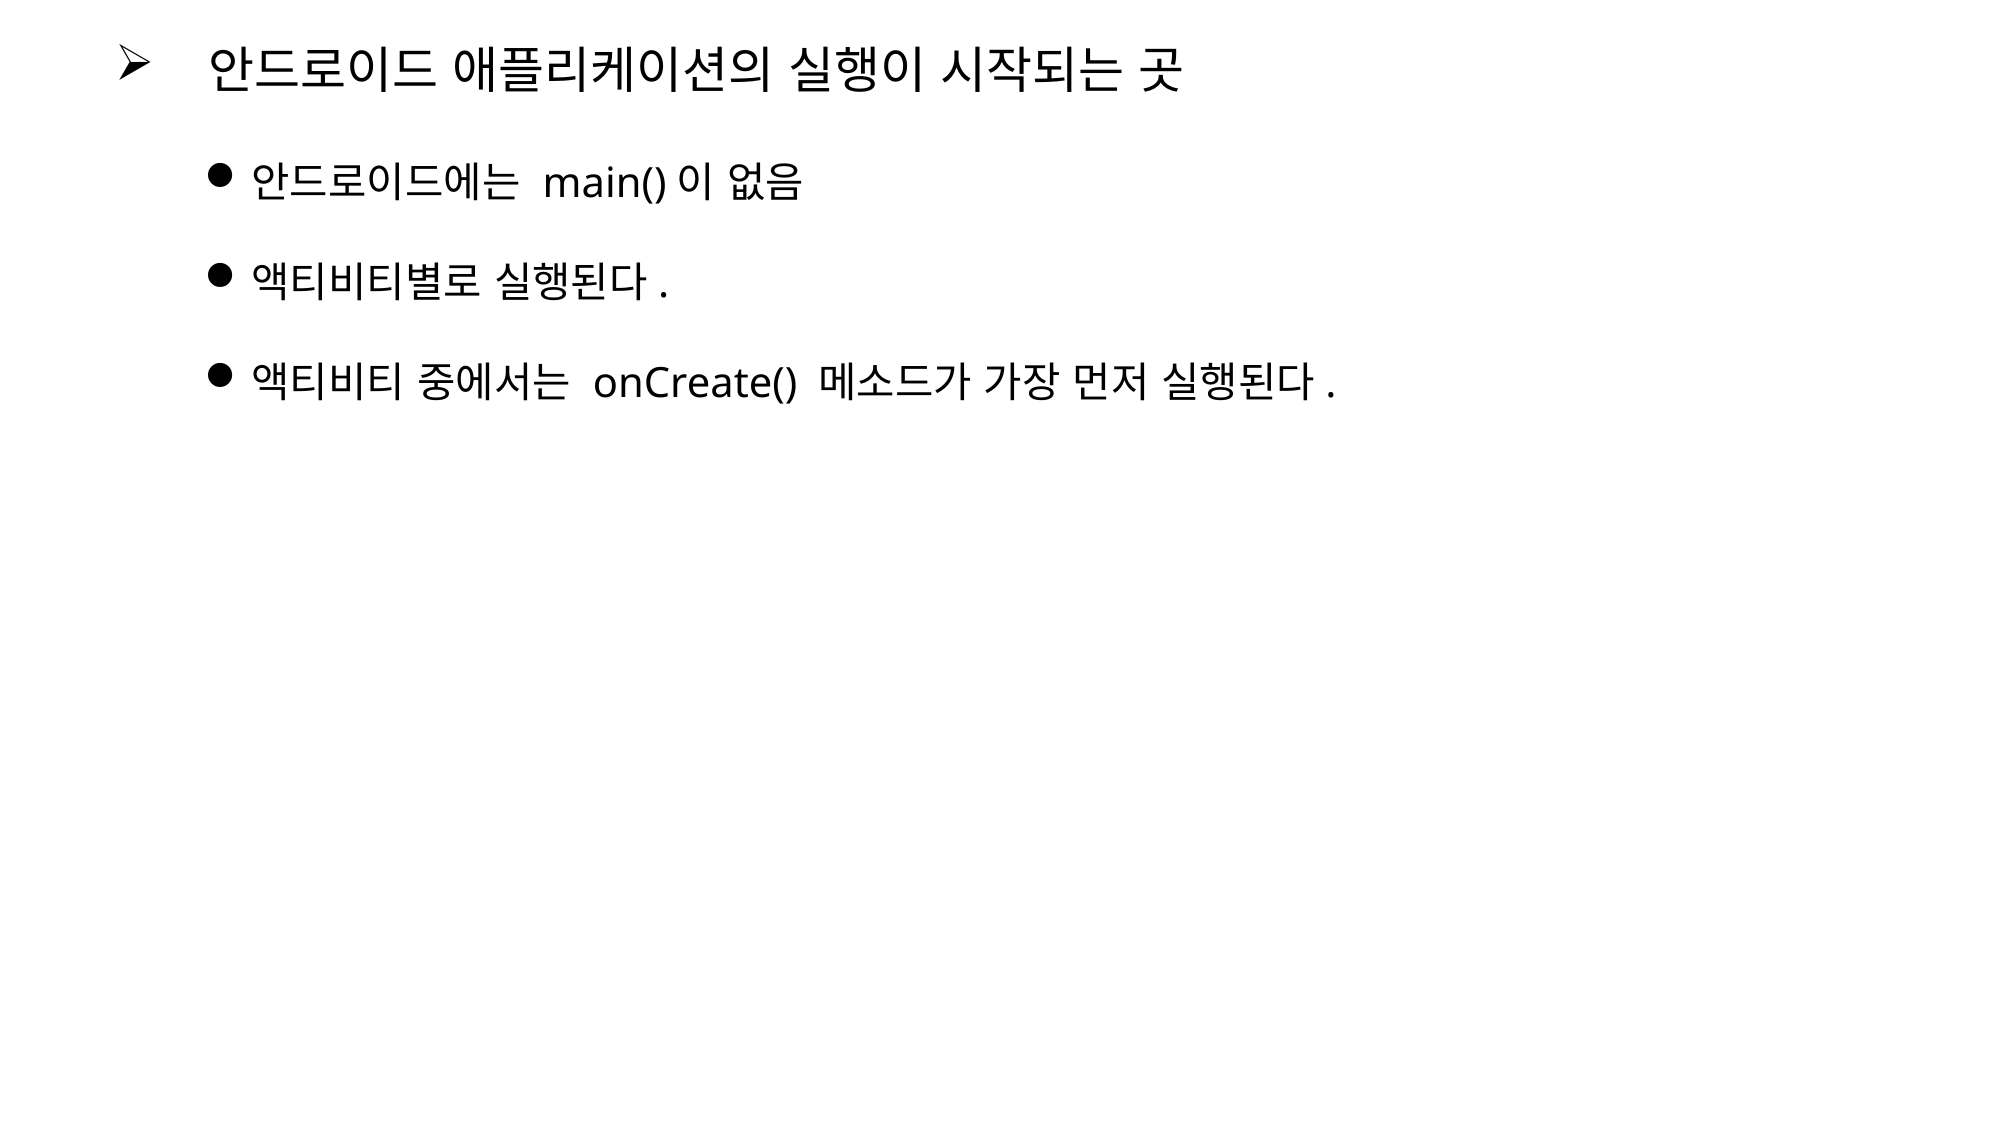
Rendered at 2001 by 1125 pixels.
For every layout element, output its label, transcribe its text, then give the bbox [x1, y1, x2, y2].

text_box 안드로이드에는 main()이 없음 액티비티별로 실행된다. 액티비티 중에서는 onCreate() 메소드가 가장 먼저 실행된다. [189, 148, 1473, 413]
text_box 안드로이드 애플리케이션의 실행이 시작되는 곳 [100, 37, 1381, 110]
